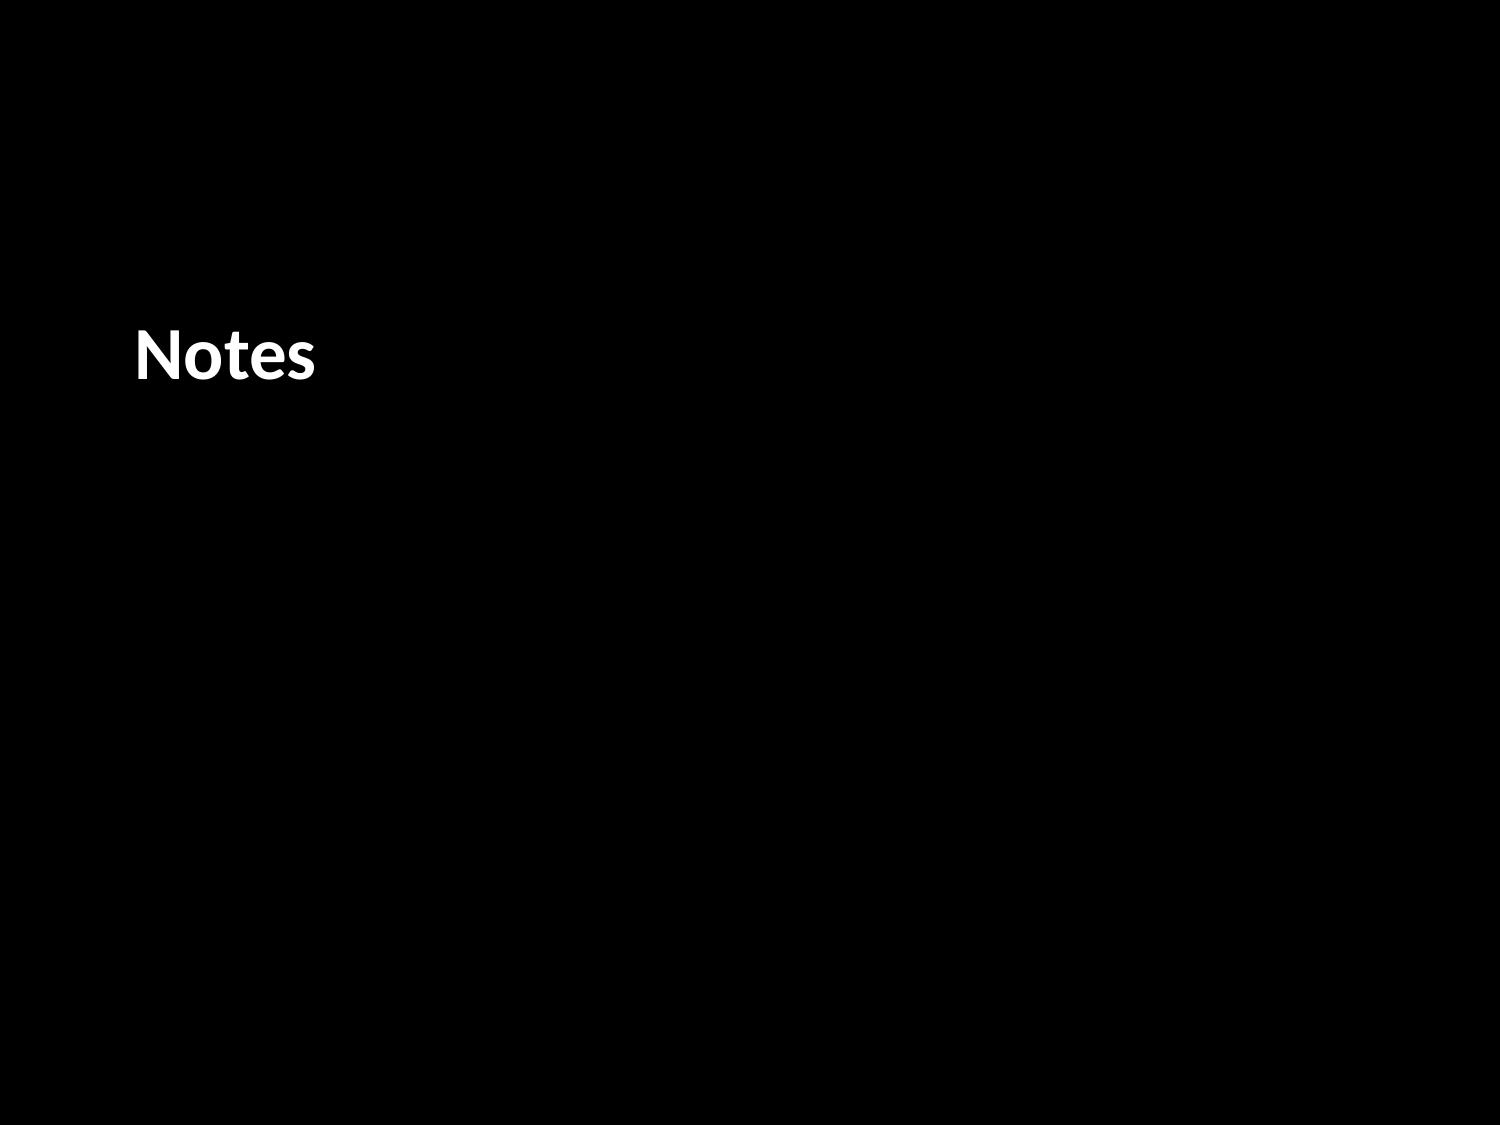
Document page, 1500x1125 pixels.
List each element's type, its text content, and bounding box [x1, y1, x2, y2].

title Notes [119, 289, 1381, 622]
